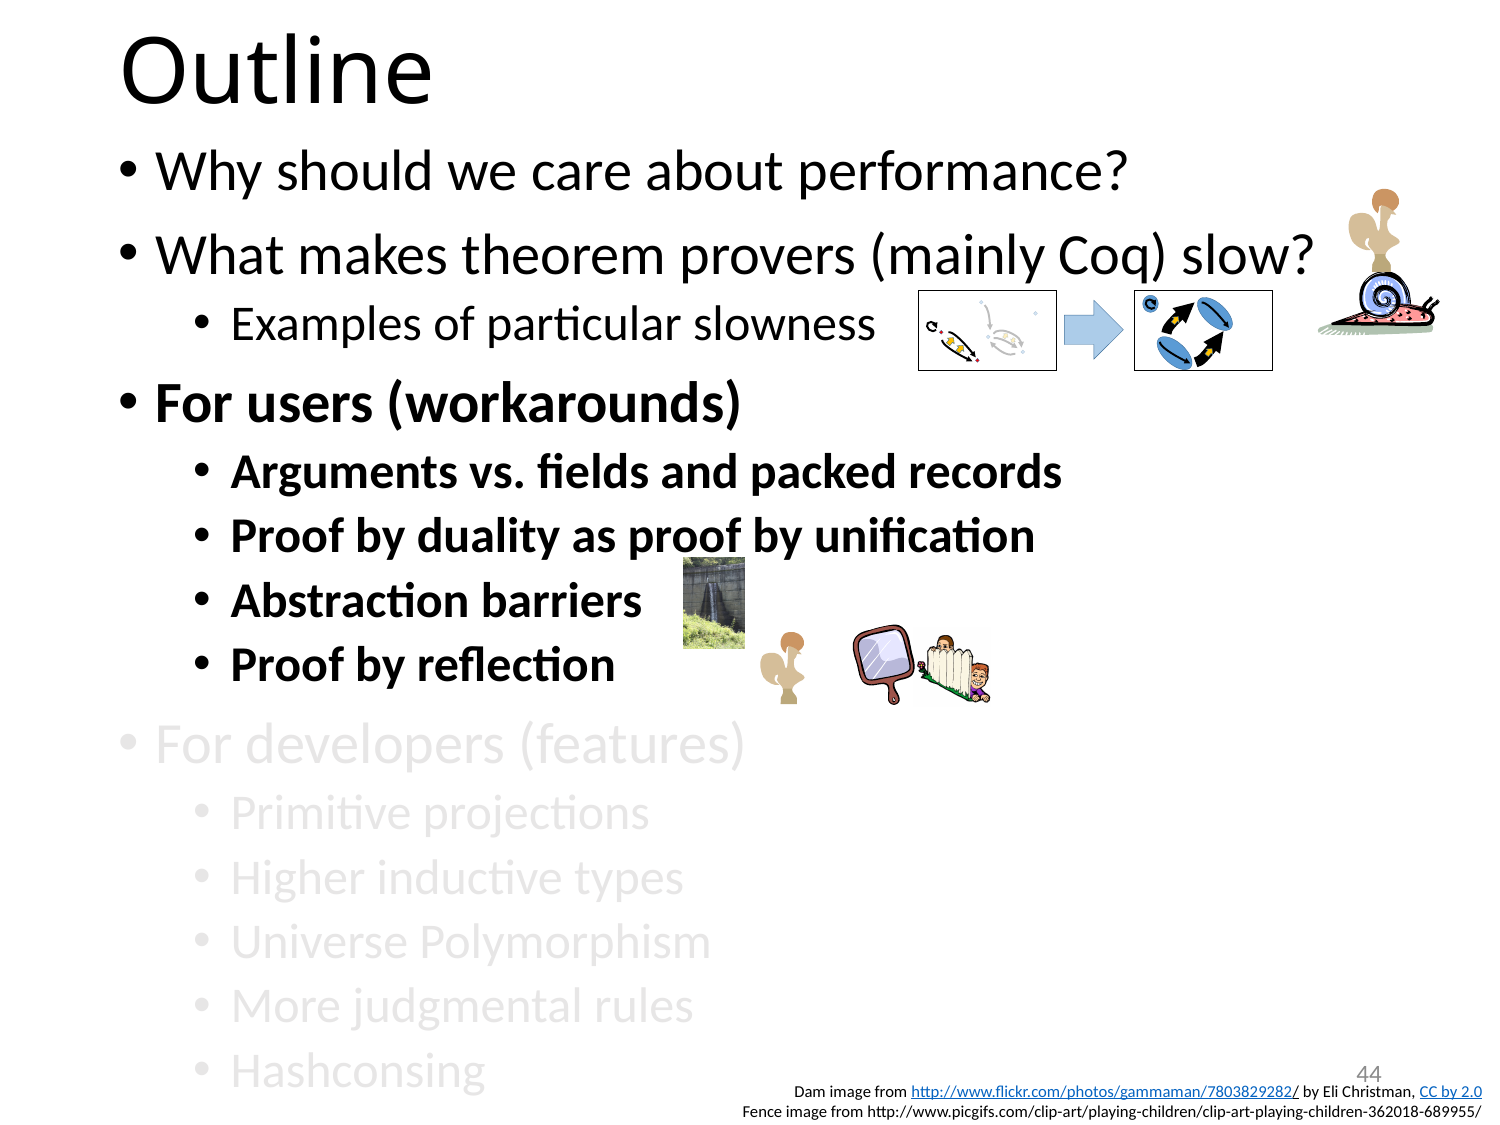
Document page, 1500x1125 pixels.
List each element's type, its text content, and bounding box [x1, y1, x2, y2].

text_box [1315, 186, 1443, 338]
picture [917, 281, 1273, 371]
picture [683, 557, 745, 649]
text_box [759, 623, 991, 707]
title Outline [103, 3, 1397, 132]
slide_number 44 [1059, 1042, 1397, 1073]
list Why should we care about performance? What makes theorem provers (mainly Coq) slow? Examples of particular slowness For users (workarounds) Arguments vs. fields and packed records Proof by duality as proof by unification Abstraction barriers Proof by reflection For developers (features) Primitive projections Higher inductive types Universe Polymorphism More judgmental rules Hashconsing [103, 132, 1397, 1125]
text_box Dam image from http://www.flickr.com/photos/gammaman/7803829282/ by Eli Christman, CC by 2.0 Fence image from http://www.picgifs.com/clip-art/playing-children/clip-art-playing-children-362018-689955/ [654, 1073, 1498, 1125]
